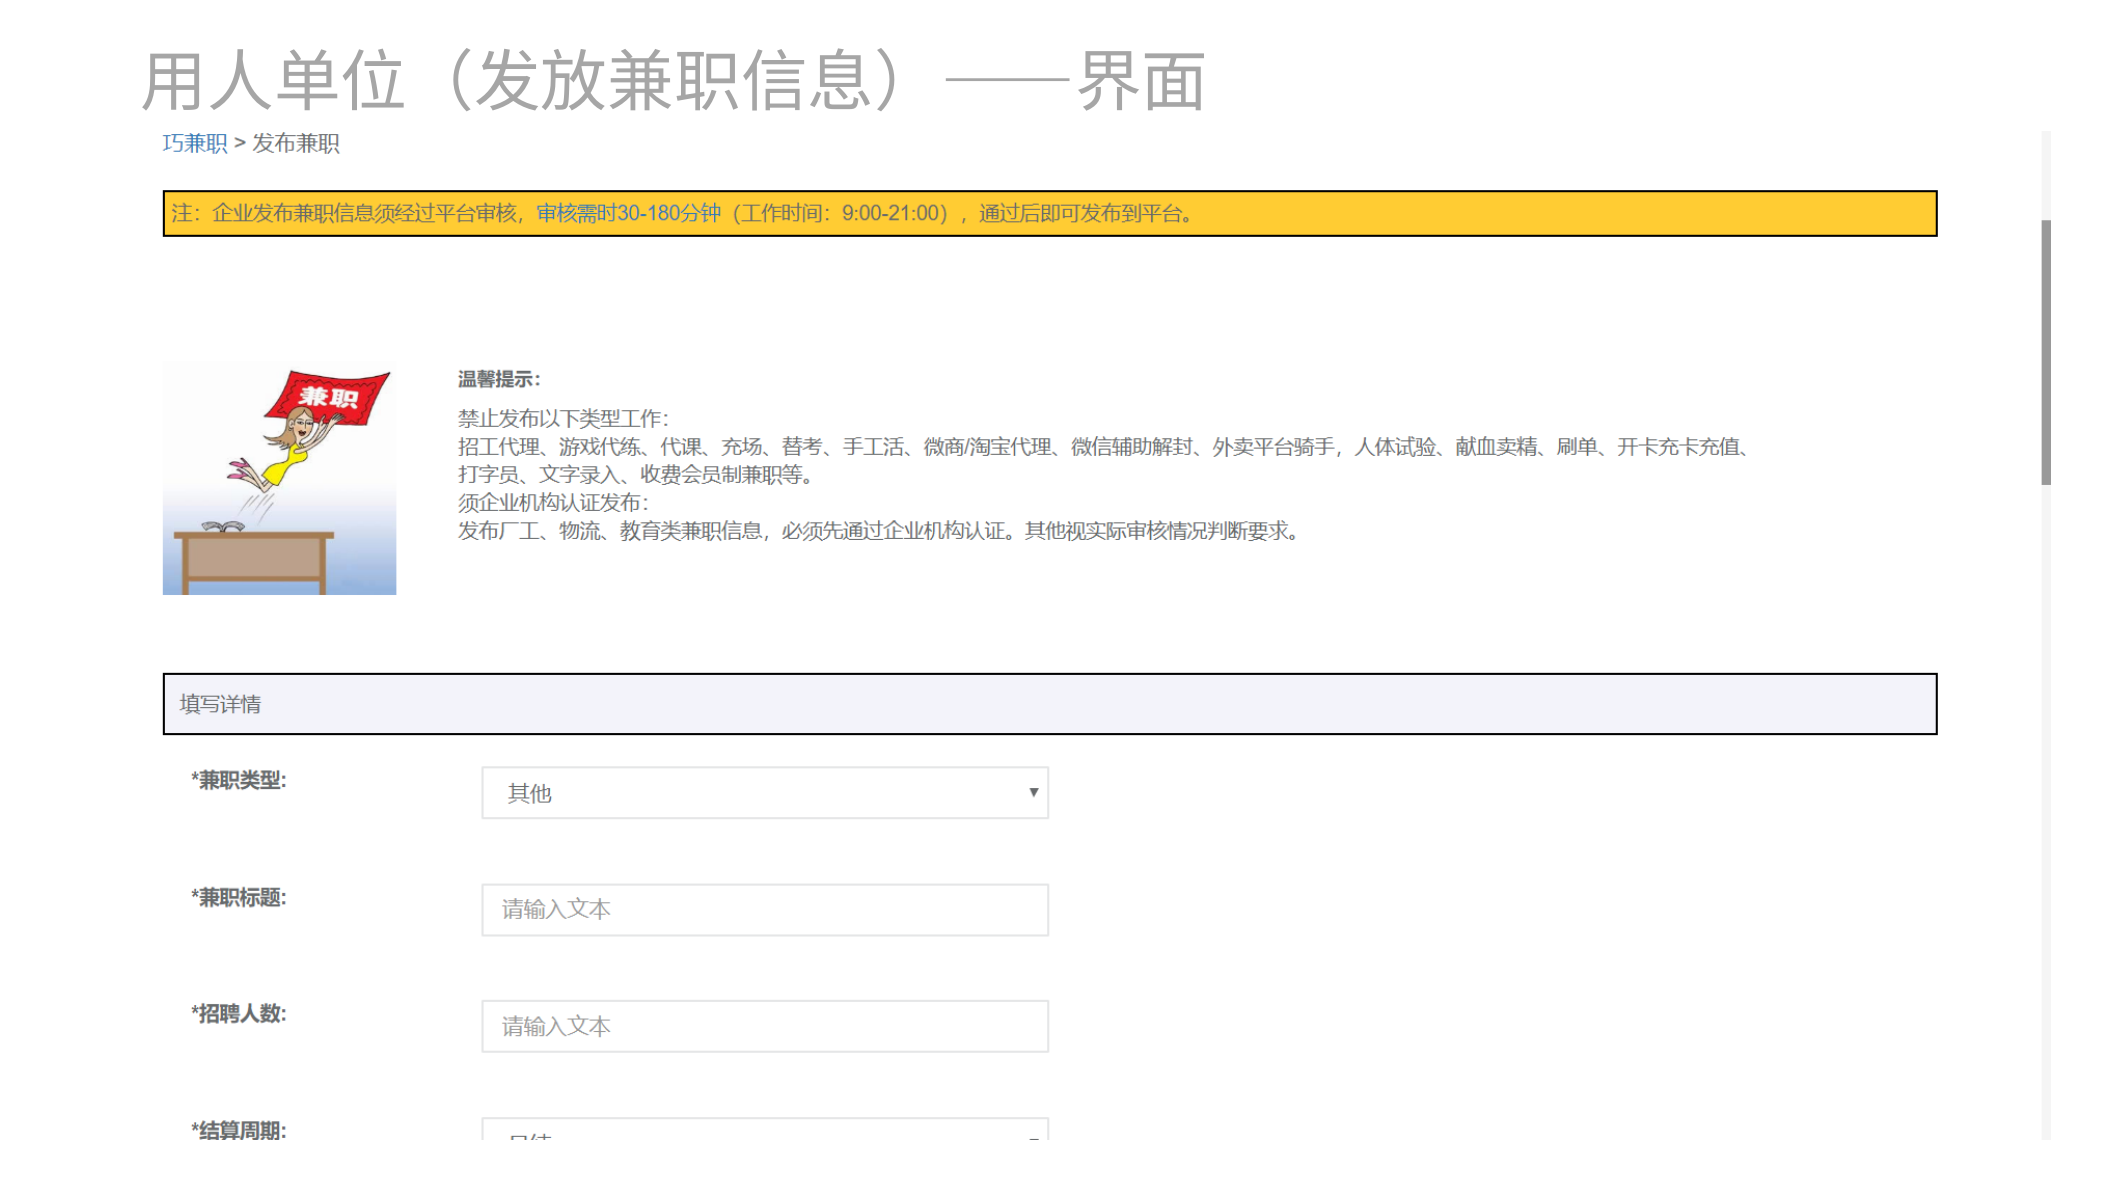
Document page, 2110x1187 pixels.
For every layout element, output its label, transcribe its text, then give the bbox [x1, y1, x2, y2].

picture [58, 131, 2051, 1140]
text_box 用人单位（发放兼职信息）——界面 [140, 38, 1262, 119]
